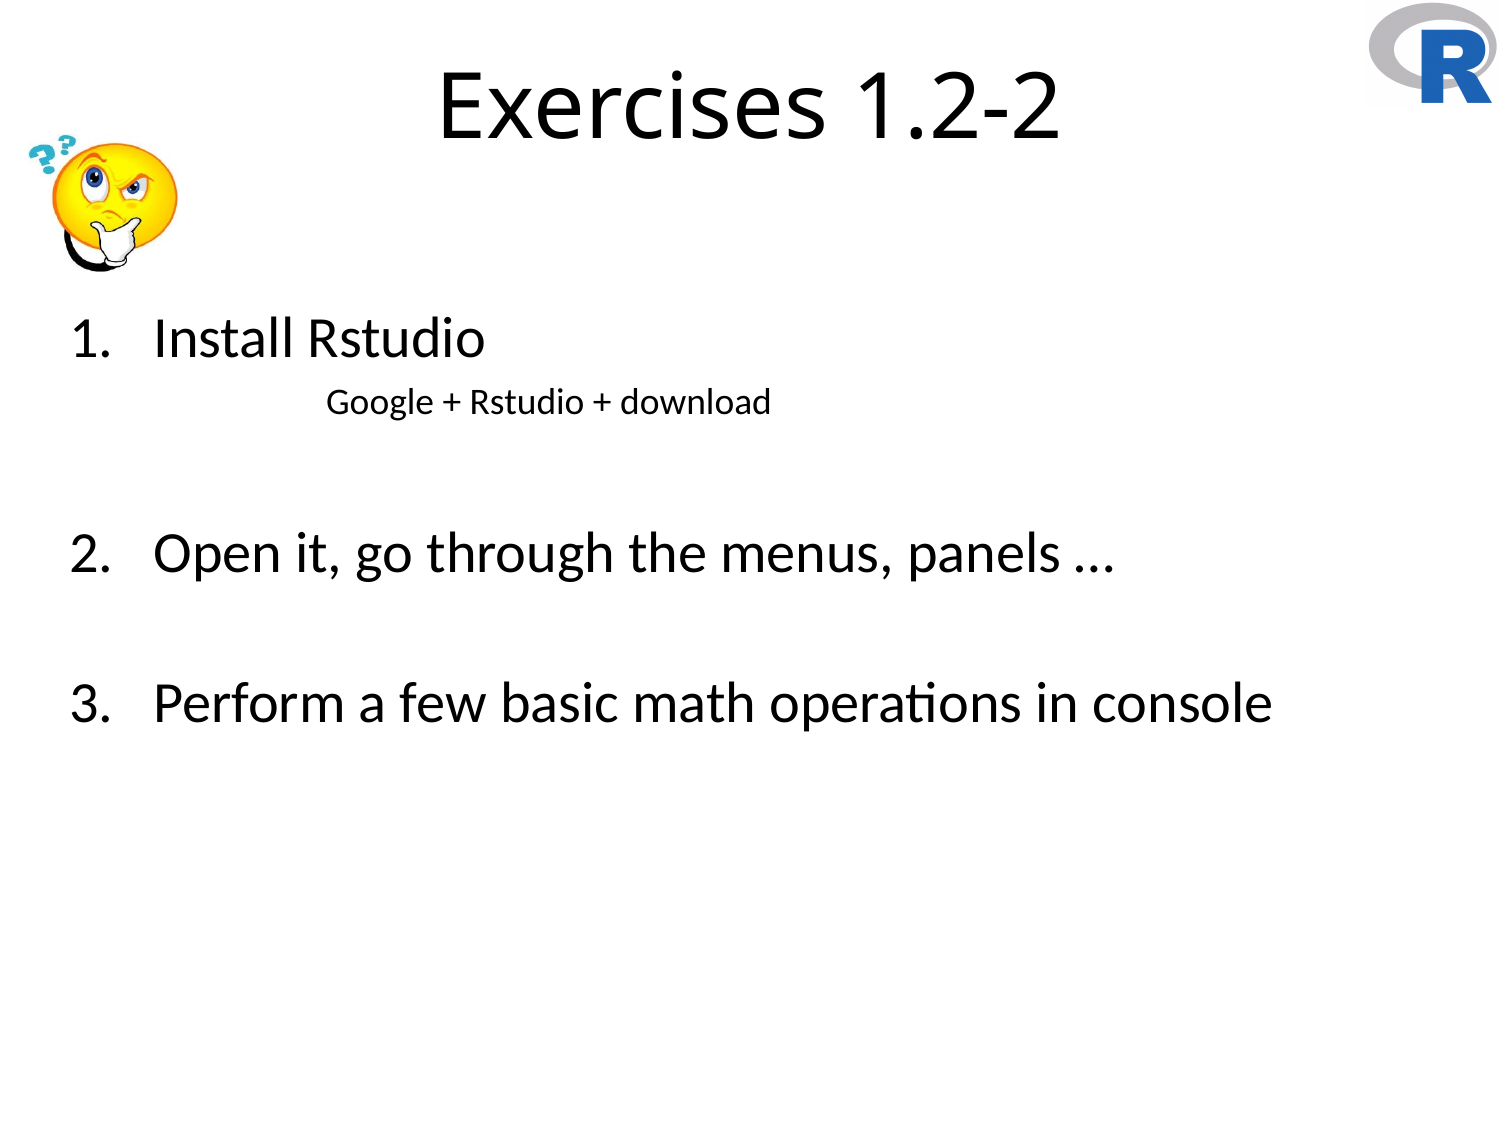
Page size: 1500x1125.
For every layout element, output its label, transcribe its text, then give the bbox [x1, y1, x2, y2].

text_box Google + Rstudio + download [311, 369, 808, 430]
title Exercises 1.2-2 [0, 0, 1500, 218]
picture [1365, 0, 1500, 107]
list Install Rstudio Open it, go through the menus, panels … Perform a few basic math operations in console [54, 299, 1433, 1082]
picture [28, 134, 178, 272]
